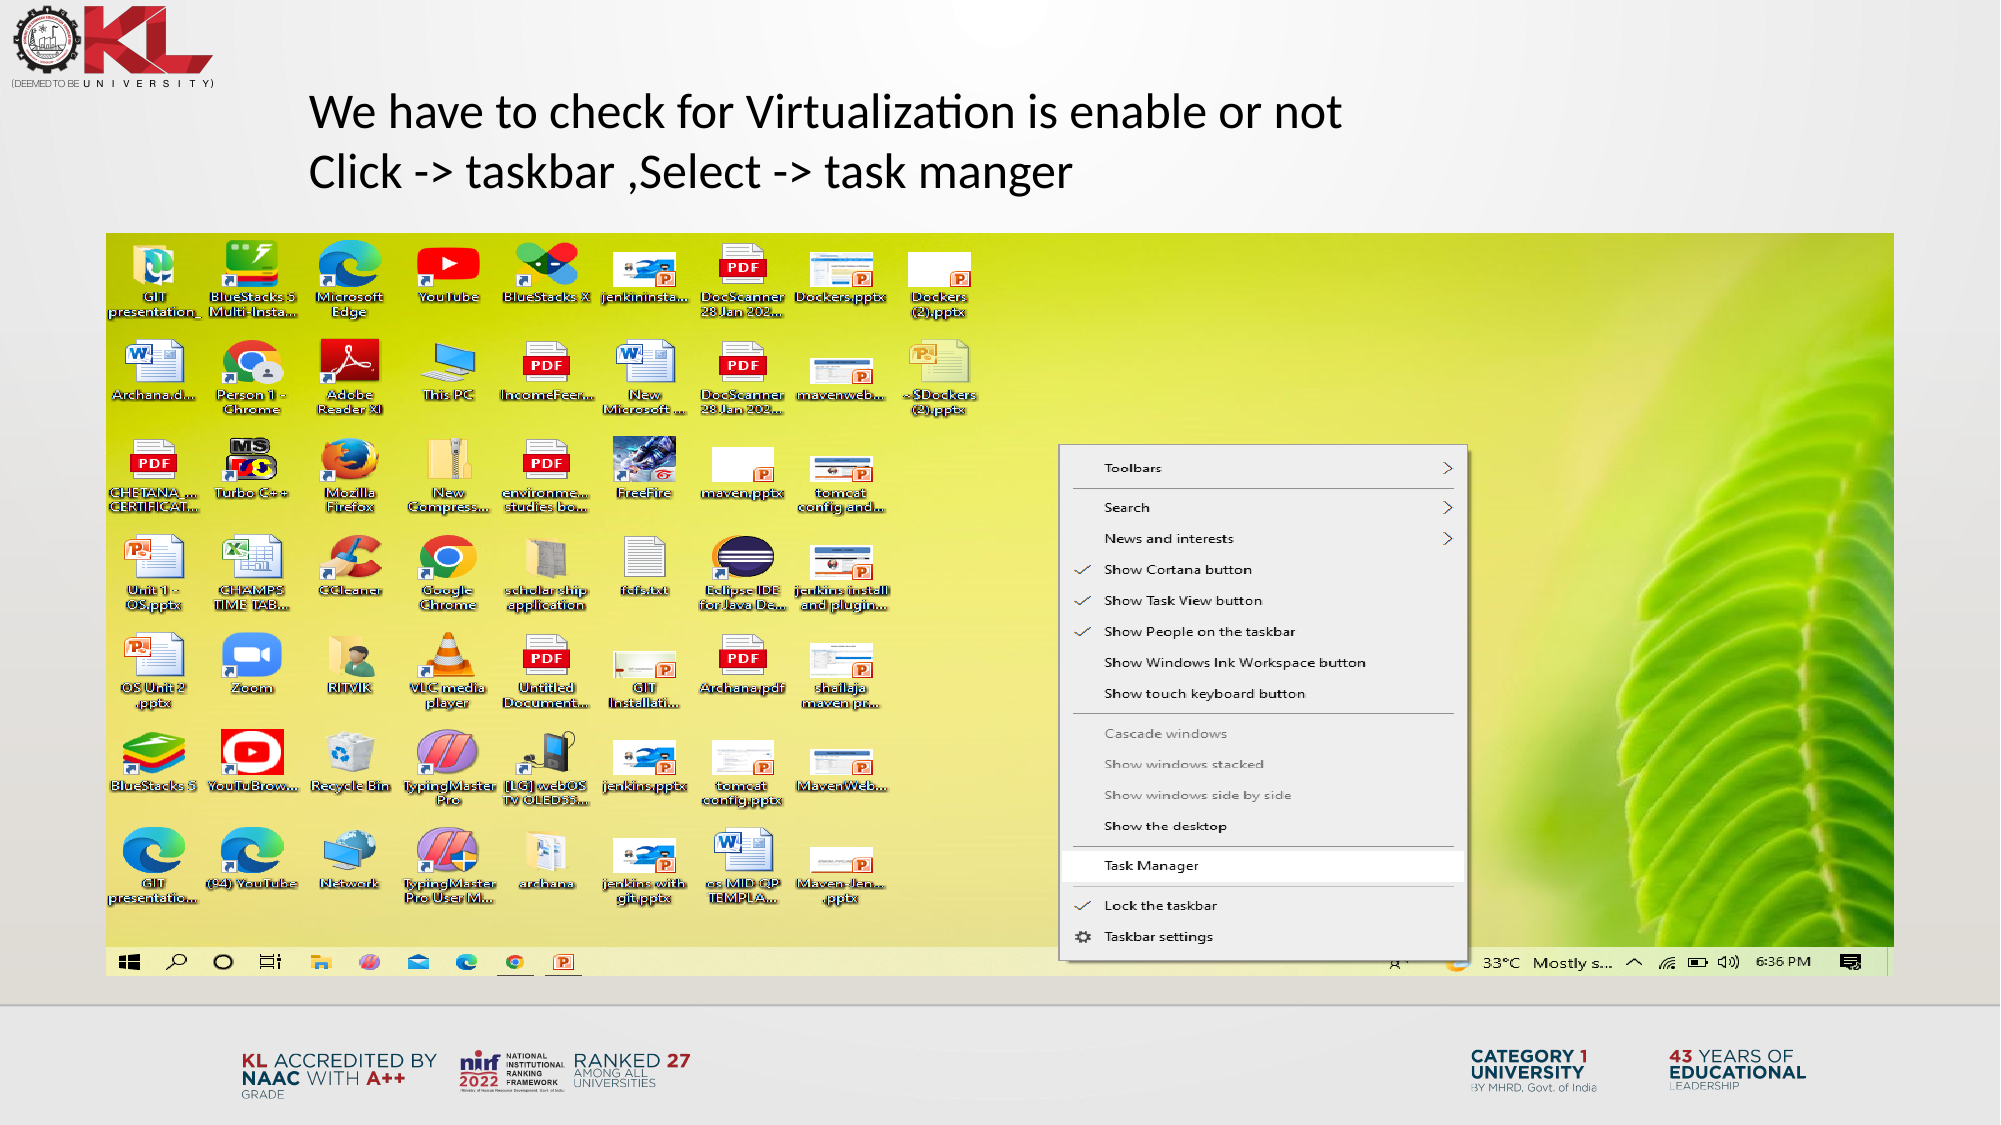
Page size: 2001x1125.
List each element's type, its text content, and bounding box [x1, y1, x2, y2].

picture [106, 232, 1894, 976]
text_box We have to check for Virtualization is enable or not Click -> taskbar ,Select -> task manger [294, 71, 1524, 207]
picture [238, 1045, 716, 1103]
picture [12, 5, 213, 88]
picture [1447, 1045, 1814, 1101]
